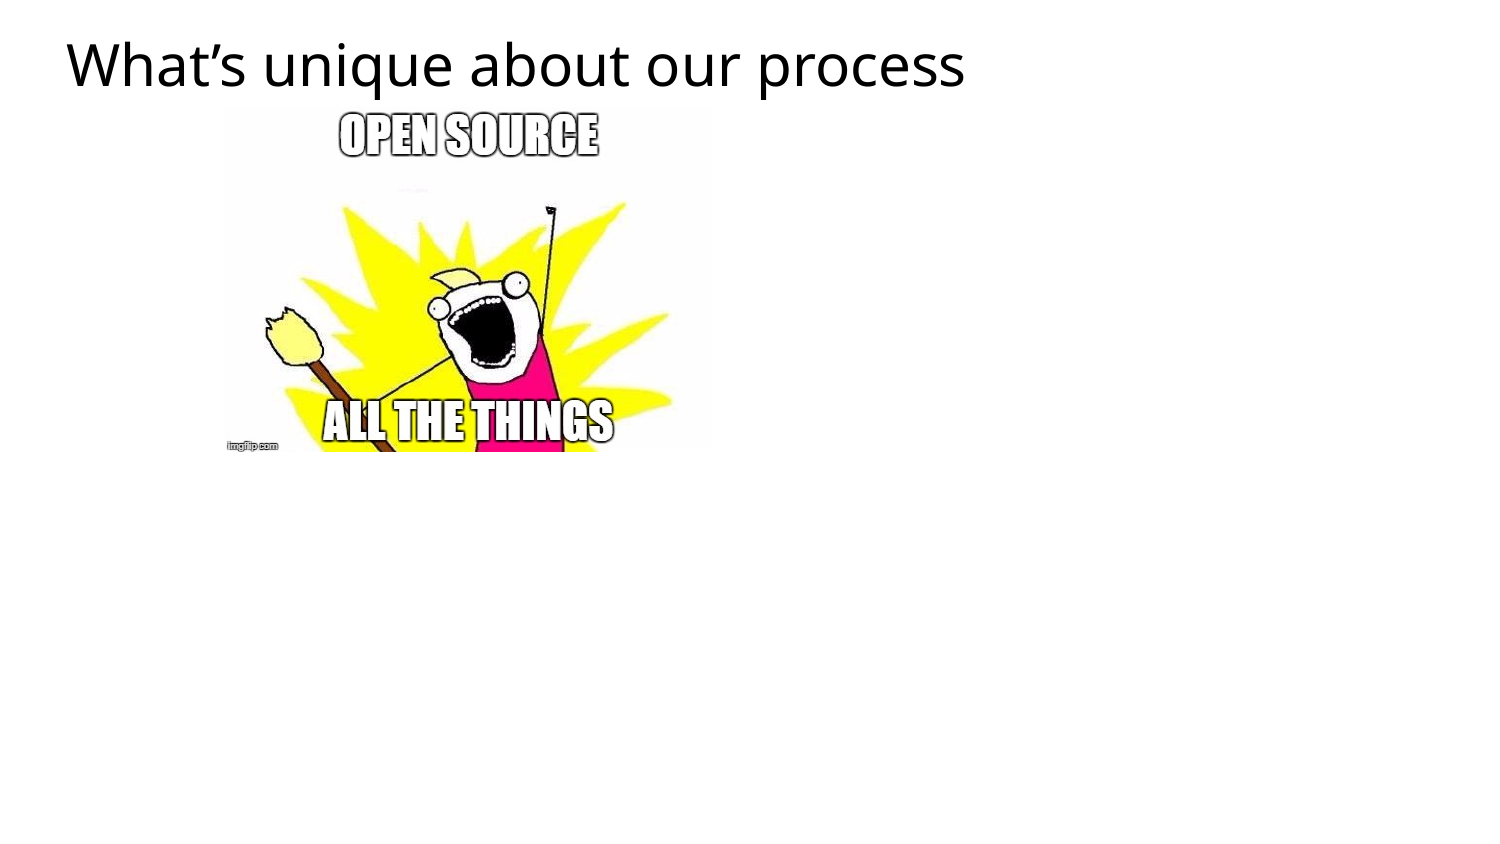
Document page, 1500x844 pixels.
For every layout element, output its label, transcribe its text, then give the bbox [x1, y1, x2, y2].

title What’s unique about our process [51, 13, 1449, 108]
picture [225, 107, 711, 453]
